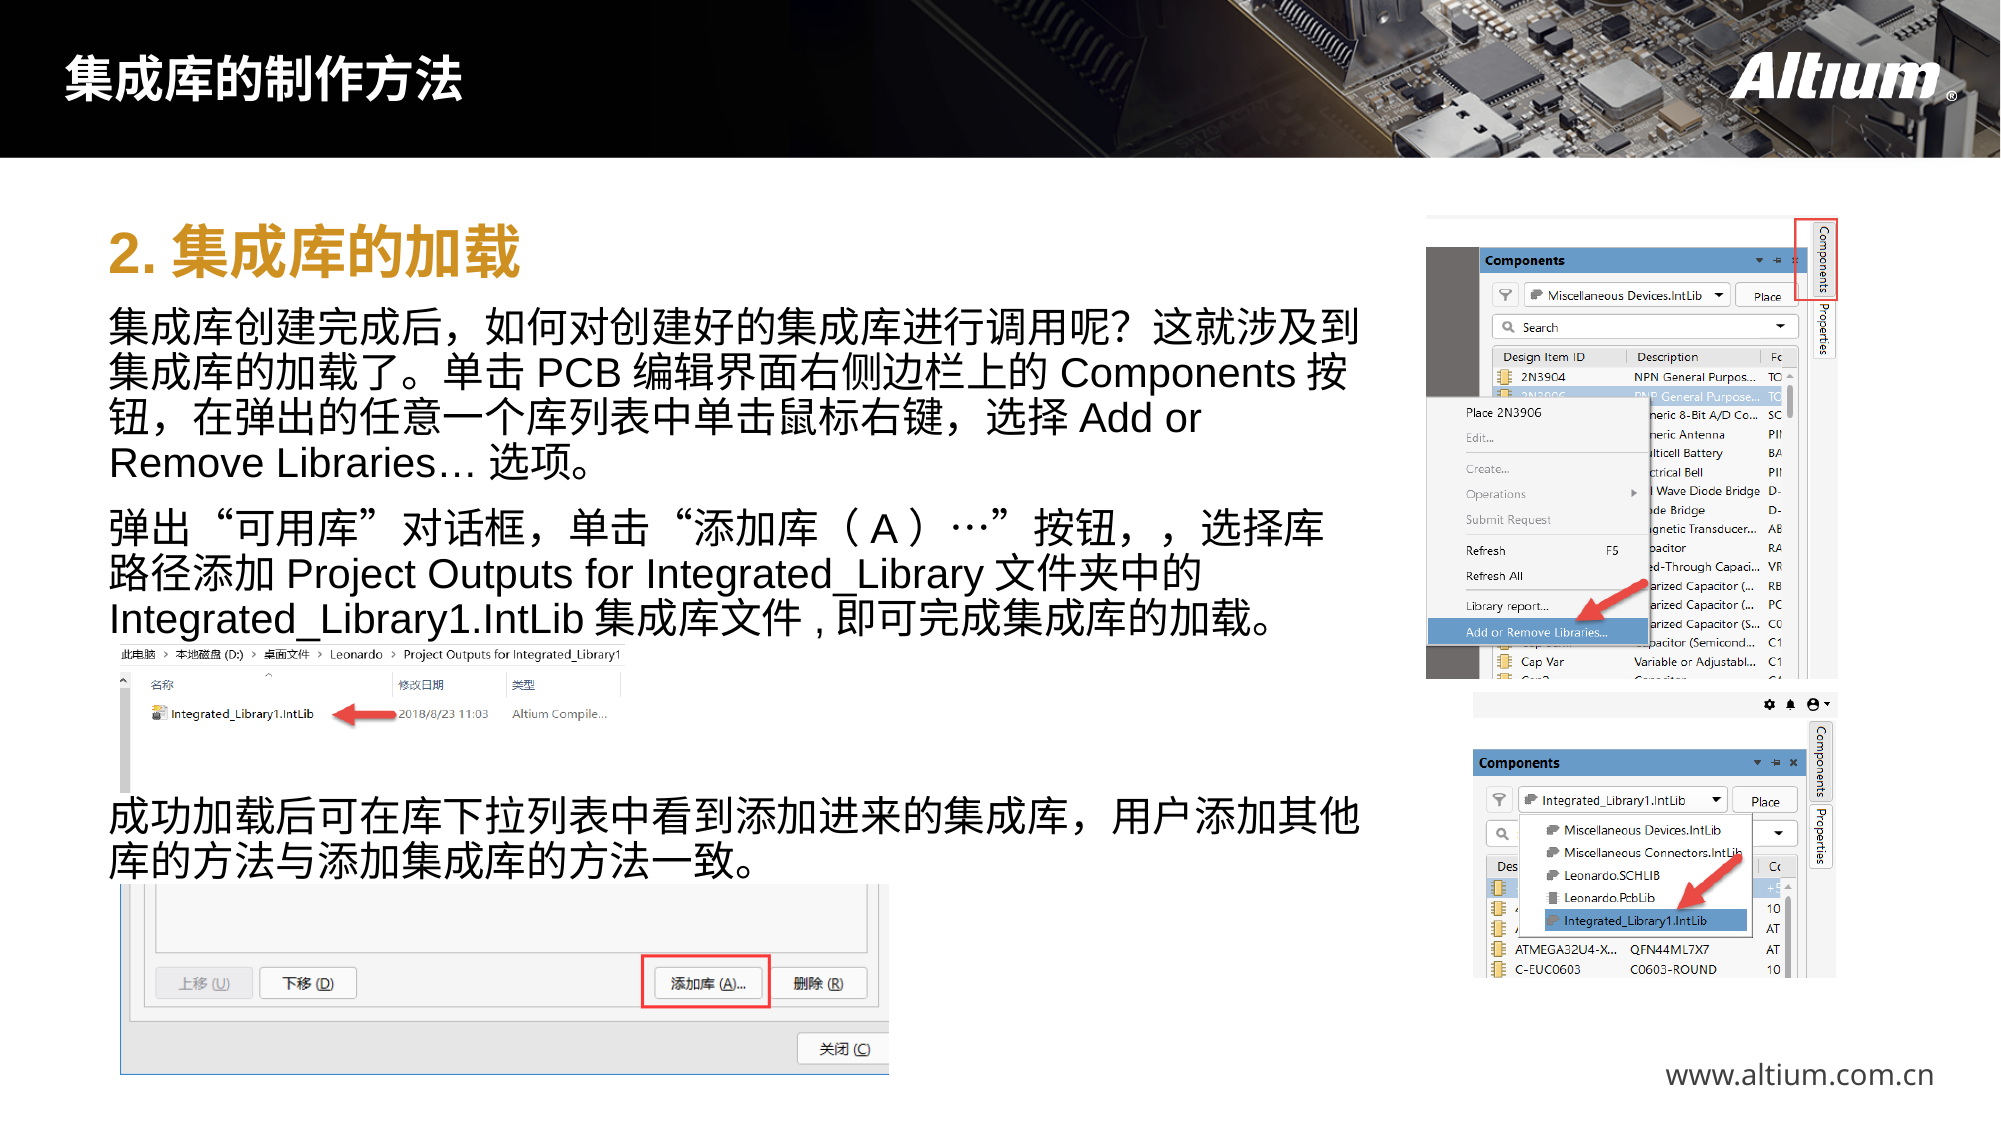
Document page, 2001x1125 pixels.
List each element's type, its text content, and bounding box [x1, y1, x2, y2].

picture [0, 0, 2001, 1125]
text_box 集成库的制作方法 [49, 24, 1636, 131]
text_box www.altium.com.cn [1635, 1027, 1965, 1116]
text_box 2.集成库的加载 集成库创建完成后，如何对创建好的集成库进行调用呢？这就涉及到集成库的加载了。单击PCB编辑界面右侧边栏上的Components按钮，在弹出的任意一个库列表中单击鼠标右键，选择Add or Remove Libraries…选项。 弹出“可用库”对话框，单击“添加库（A）…”按钮，，选择库路径添加Project Outputs for Integrated_Library文件夹中的Integrated_Library1.IntLib集成库文件,即可完成集成库的加载。 成功加载后可在库下拉列表中看到添加进来的集成库，用户添加其他库的方法与添加集成库的方法一致。 [94, 215, 1380, 978]
